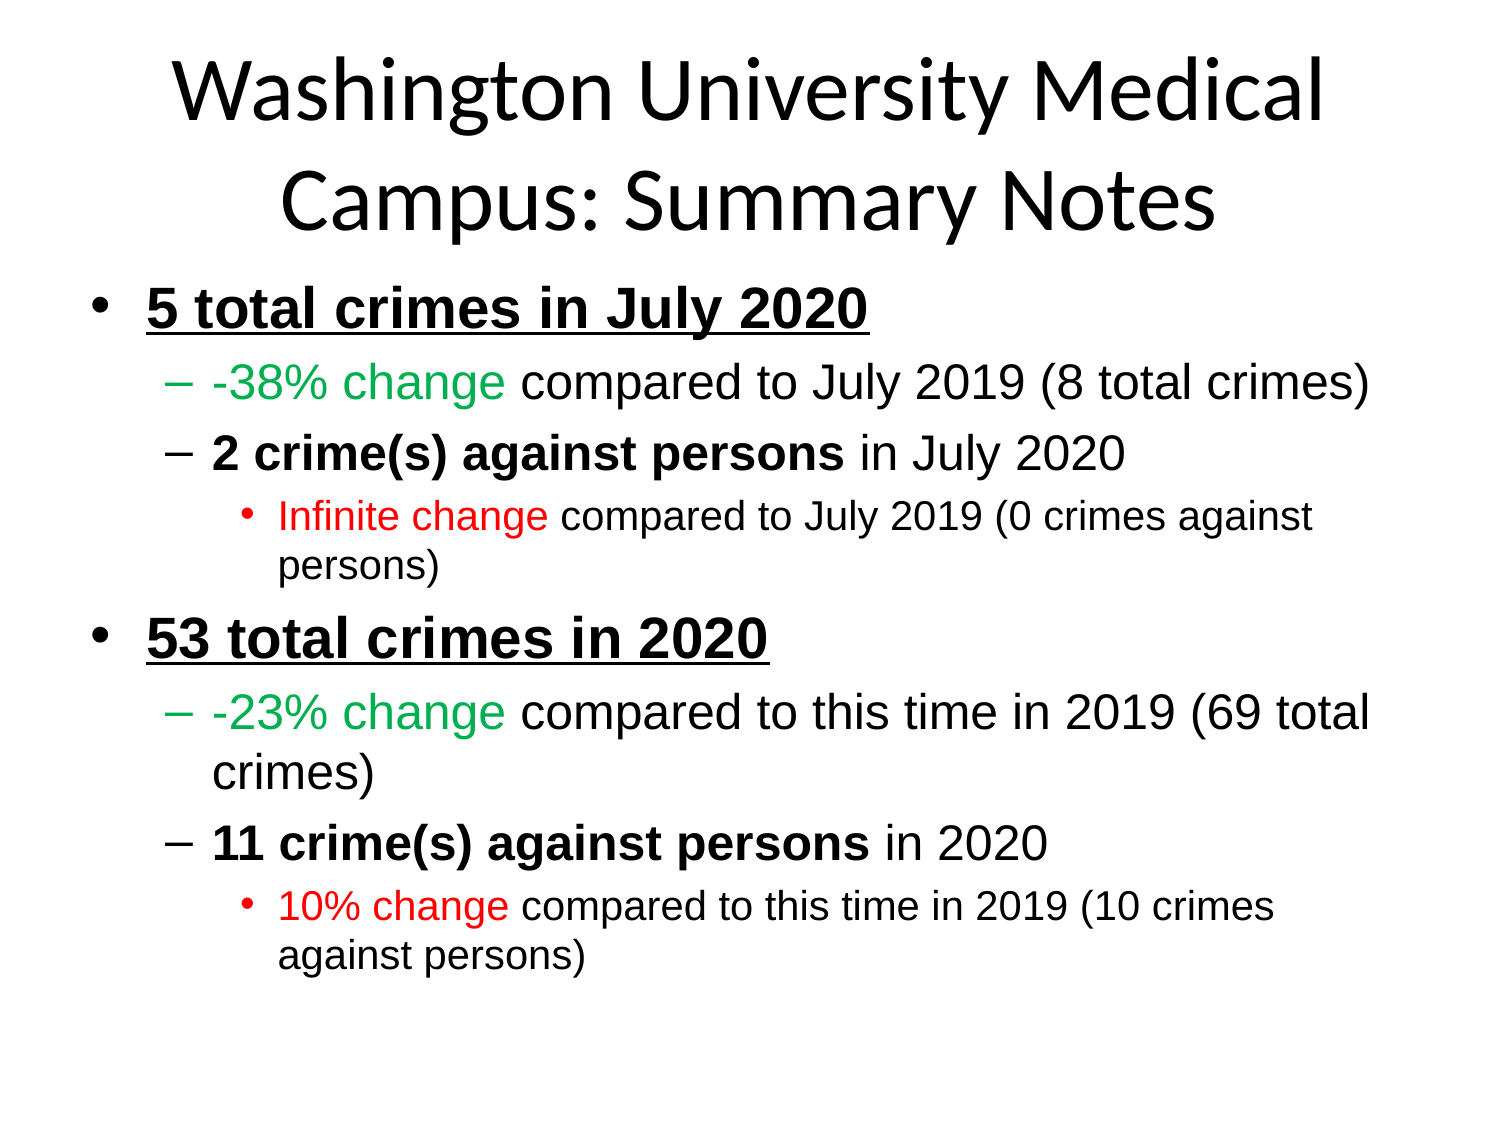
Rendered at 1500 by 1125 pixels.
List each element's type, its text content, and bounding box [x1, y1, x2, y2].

title Washington University Medical Campus: Summary Notes [75, 45, 1425, 233]
list 5 total crimes in July 2020 -38% change compared to July 2019 (8 total crimes) 2 crime(s) against persons in July 2020 Infinite change compared to July 2019 (0 crimes against persons) 53 total crimes in 2020 -23% change compared to this time in 2019 (69 total crimes) 11 crime(s) against persons in 2020 10% change compared to this time in 2019 (10 crimes against persons) [75, 262, 1425, 1005]
